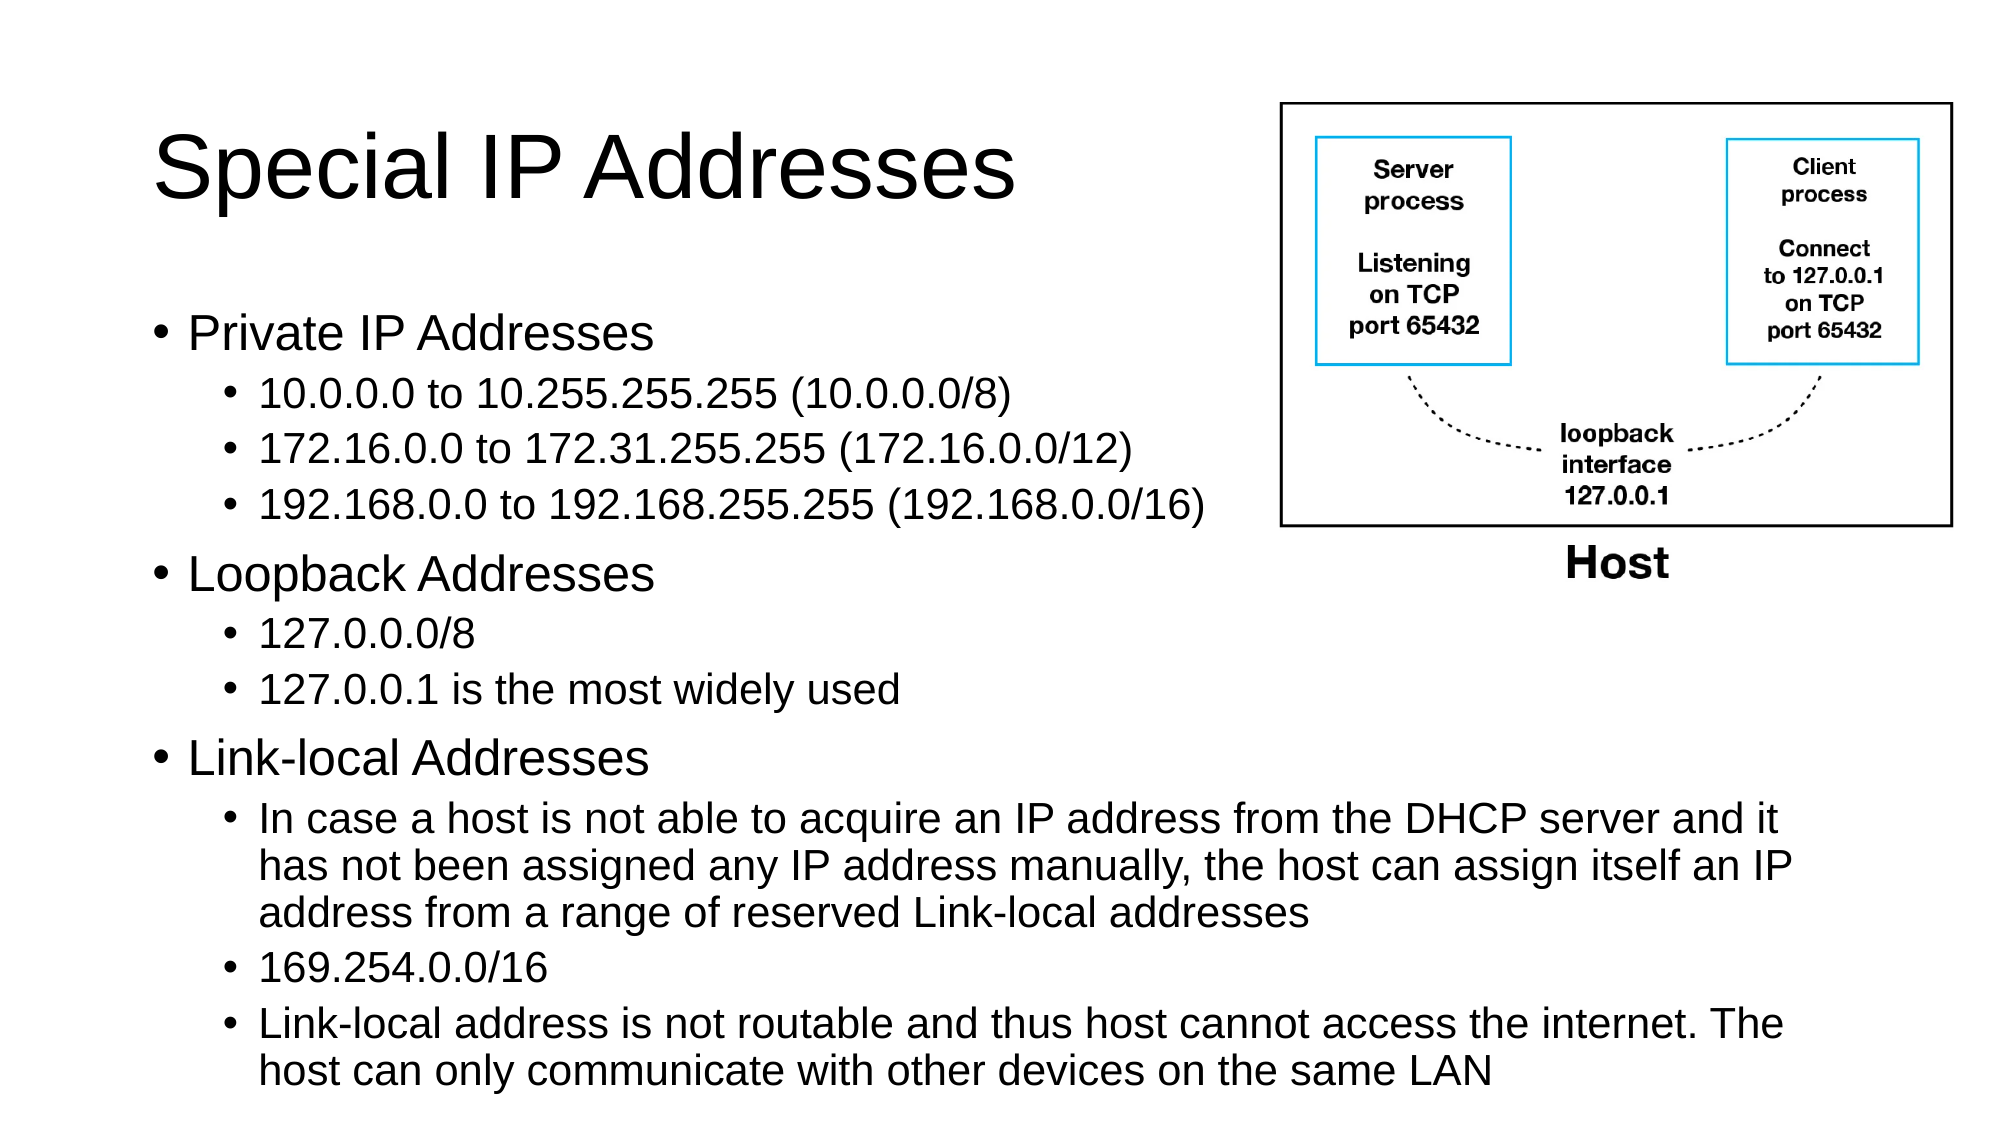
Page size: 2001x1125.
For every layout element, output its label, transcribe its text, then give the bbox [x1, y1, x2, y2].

list Private IP Addresses 10.0.0.0 to 10.255.255.255 (10.0.0.0/8) 172.16.0.0 to 172.31.255.255 (172.16.0.0/12) 192.168.0.0 to 192.168.255.255 (192.168.0.0/16) Loopback Addresses 127.0.0.0/8 127.0.0.1 is the most widely used Link-local Addresses In case a host is not able to acquire an IP address from the DHCP server and it has not been assigned any IP address manually, the host can assign itself an IP address from a range of reserved Link-local addresses 169.254.0.0/16 Link-local address is not routable and thus host cannot access the internet. The host can only communicate with other devices on the same LAN [137, 299, 1863, 1103]
picture [1267, 88, 1962, 582]
title Special IP Addresses [137, 59, 1863, 278]
